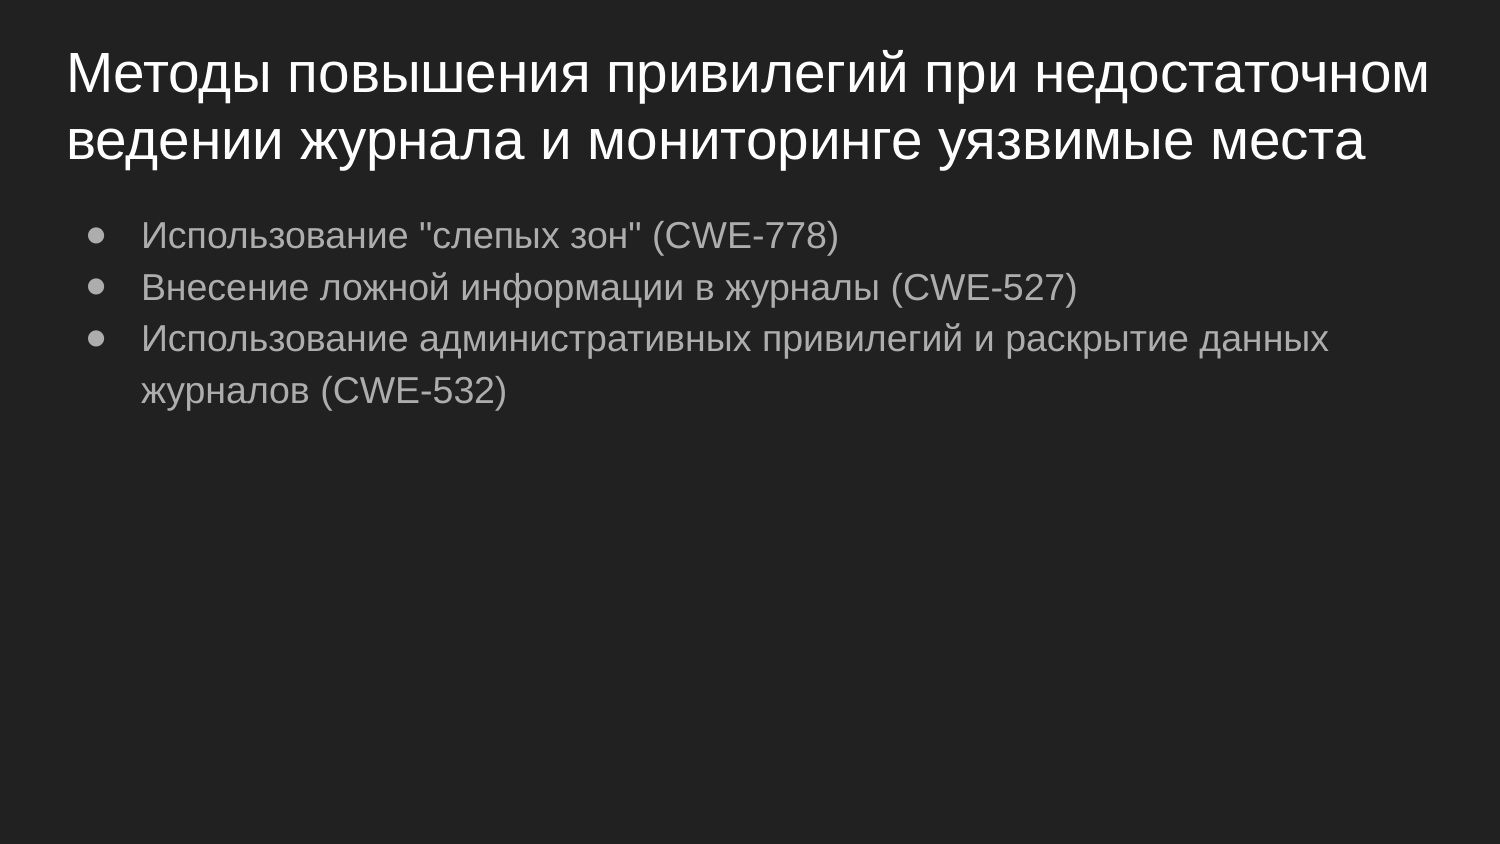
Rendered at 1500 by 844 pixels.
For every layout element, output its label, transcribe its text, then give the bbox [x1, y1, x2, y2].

list Использование "слепых зон" (CWE-778) Внесение ложной информации в журналы (CWE-527) Использование административных привилегий и раскрытие данных журналов (CWE-532) [51, 189, 1449, 750]
title Методы повышения привилегий при недостаточном ведении журнала и мониторинге уязвимые места [51, 20, 1449, 189]
